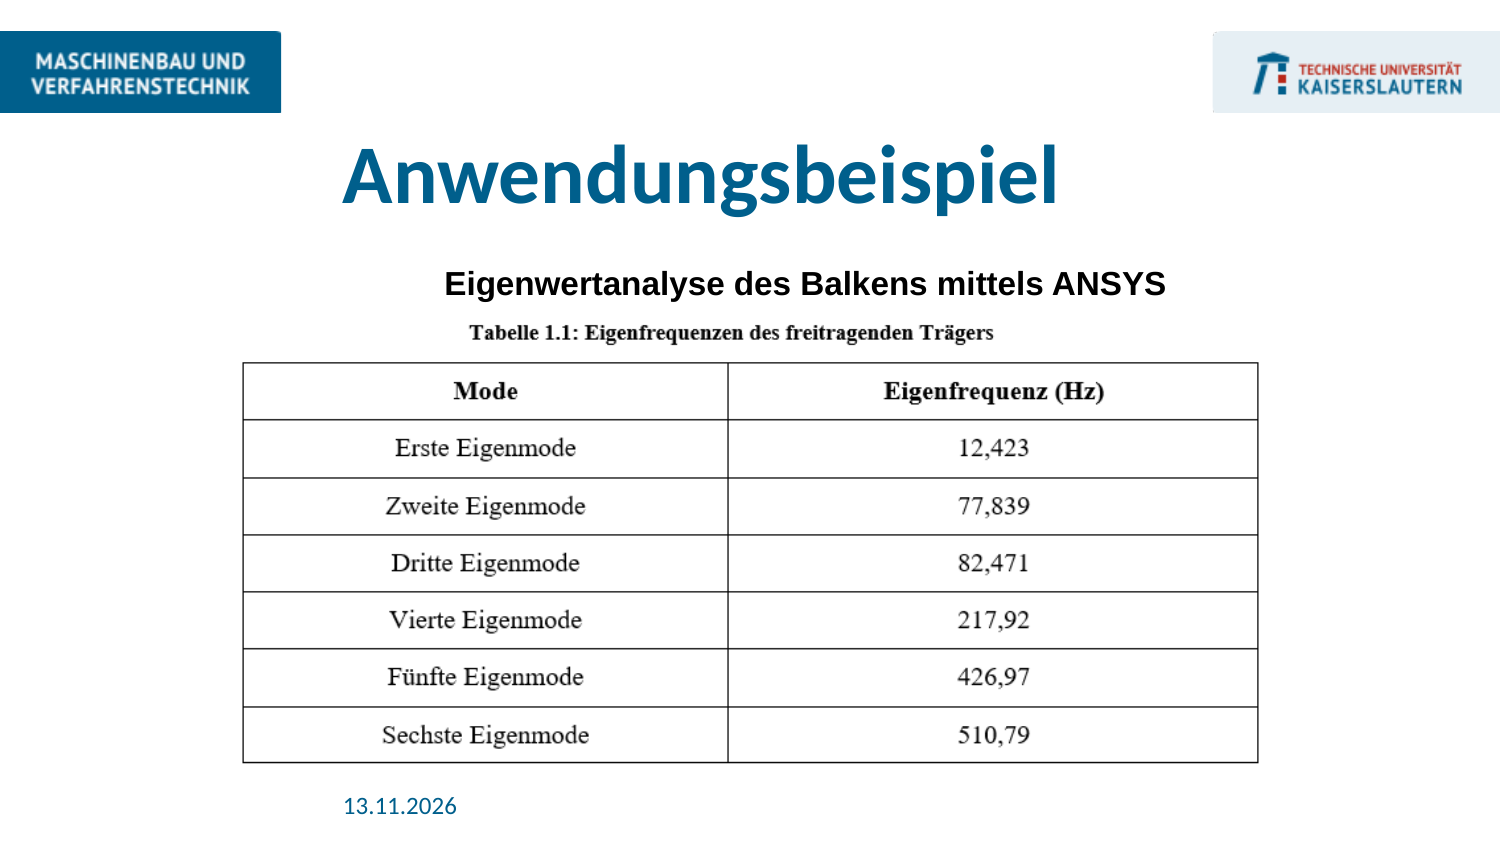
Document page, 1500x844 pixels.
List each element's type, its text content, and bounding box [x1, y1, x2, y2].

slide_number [327, 782, 678, 827]
title Anwendungsbeispiel [327, 112, 1425, 253]
picture [240, 316, 1260, 770]
subtitle Eigenwertanalyse des Balkens mittels ANSYS [327, 254, 1425, 698]
